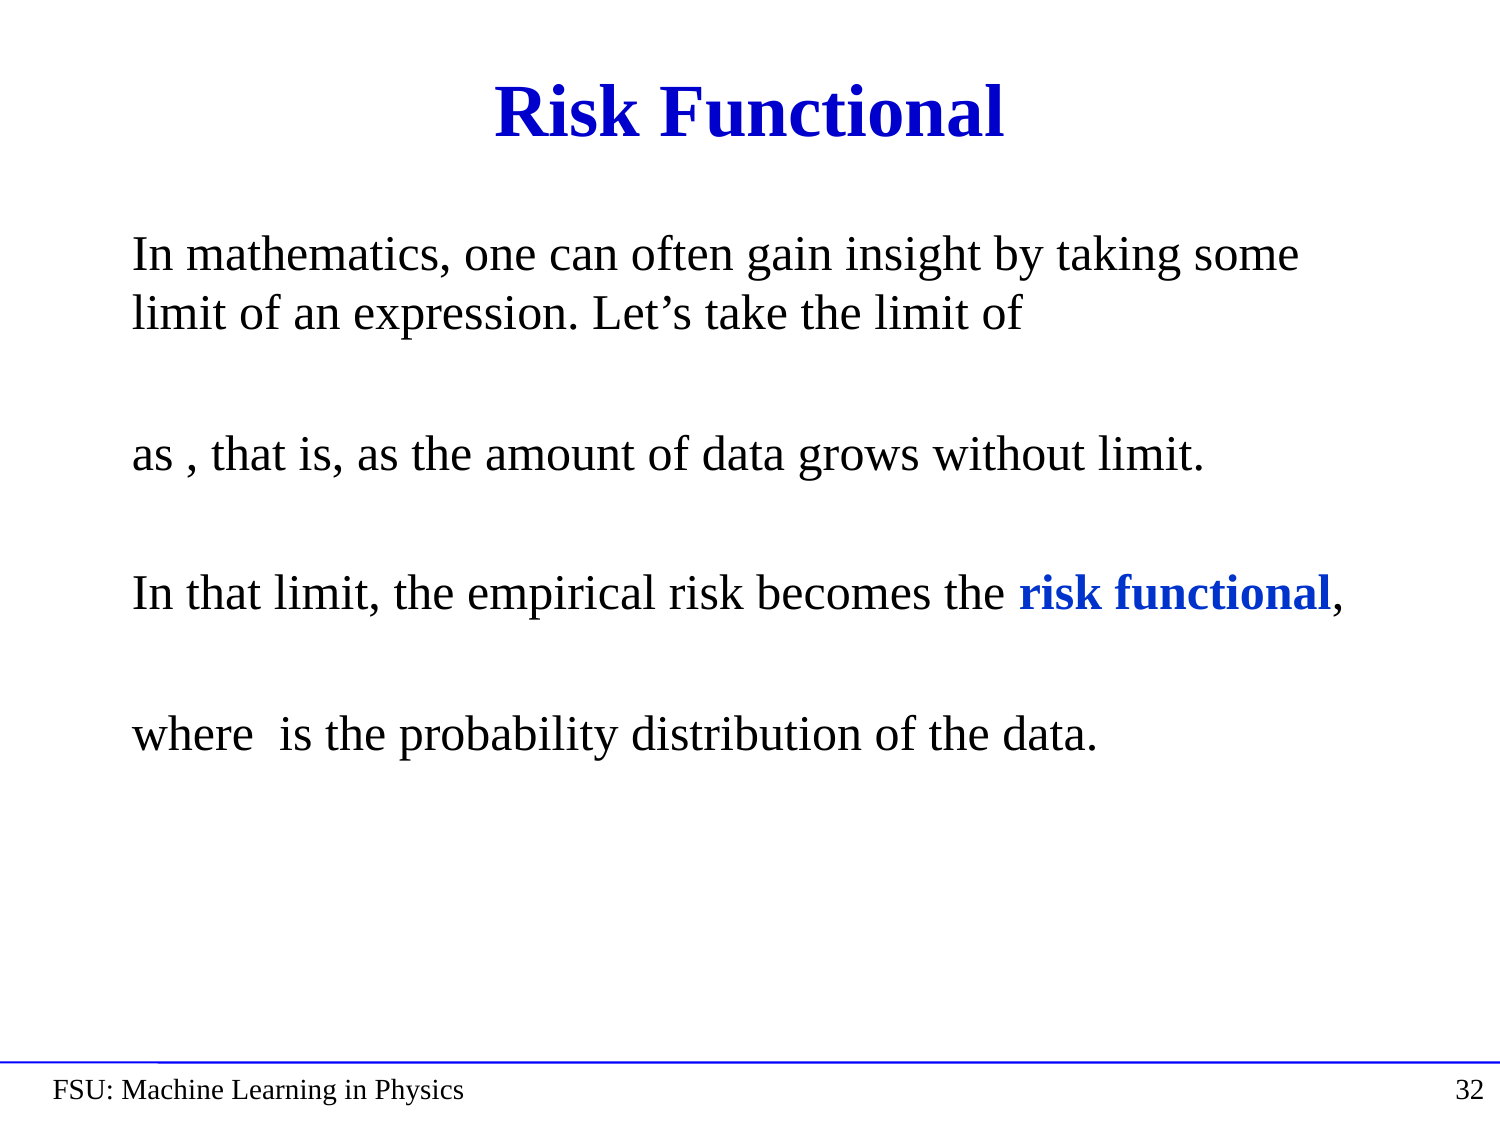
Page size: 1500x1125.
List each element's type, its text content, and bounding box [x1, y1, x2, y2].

slide_number 32 [1362, 1062, 1500, 1125]
footer FSU: Machine Learning in Physics [37, 1062, 1351, 1125]
title Risk Functional [112, 37, 1388, 176]
